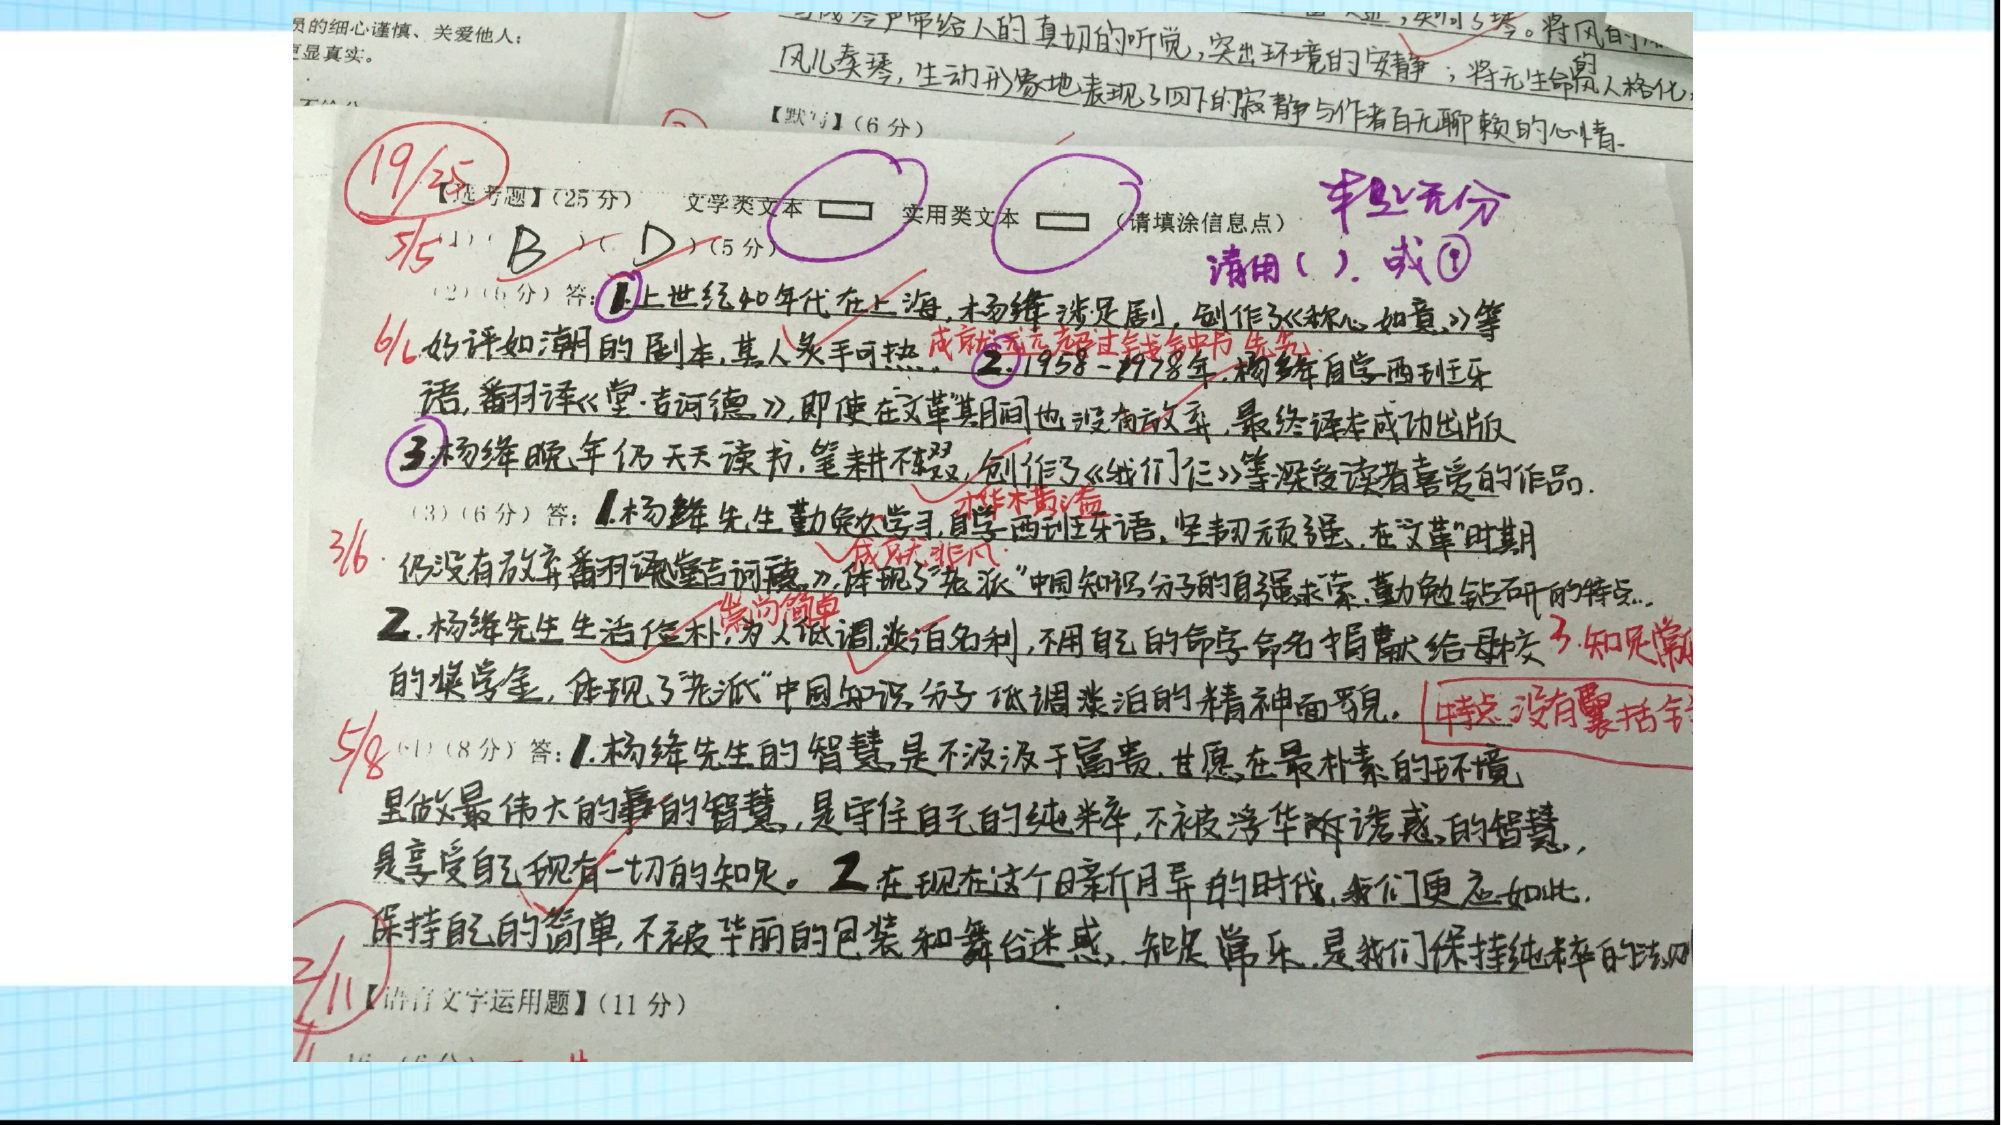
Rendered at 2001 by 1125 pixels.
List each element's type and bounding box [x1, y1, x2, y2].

list [293, 12, 1693, 1062]
picture [0, 0, 2001, 1125]
